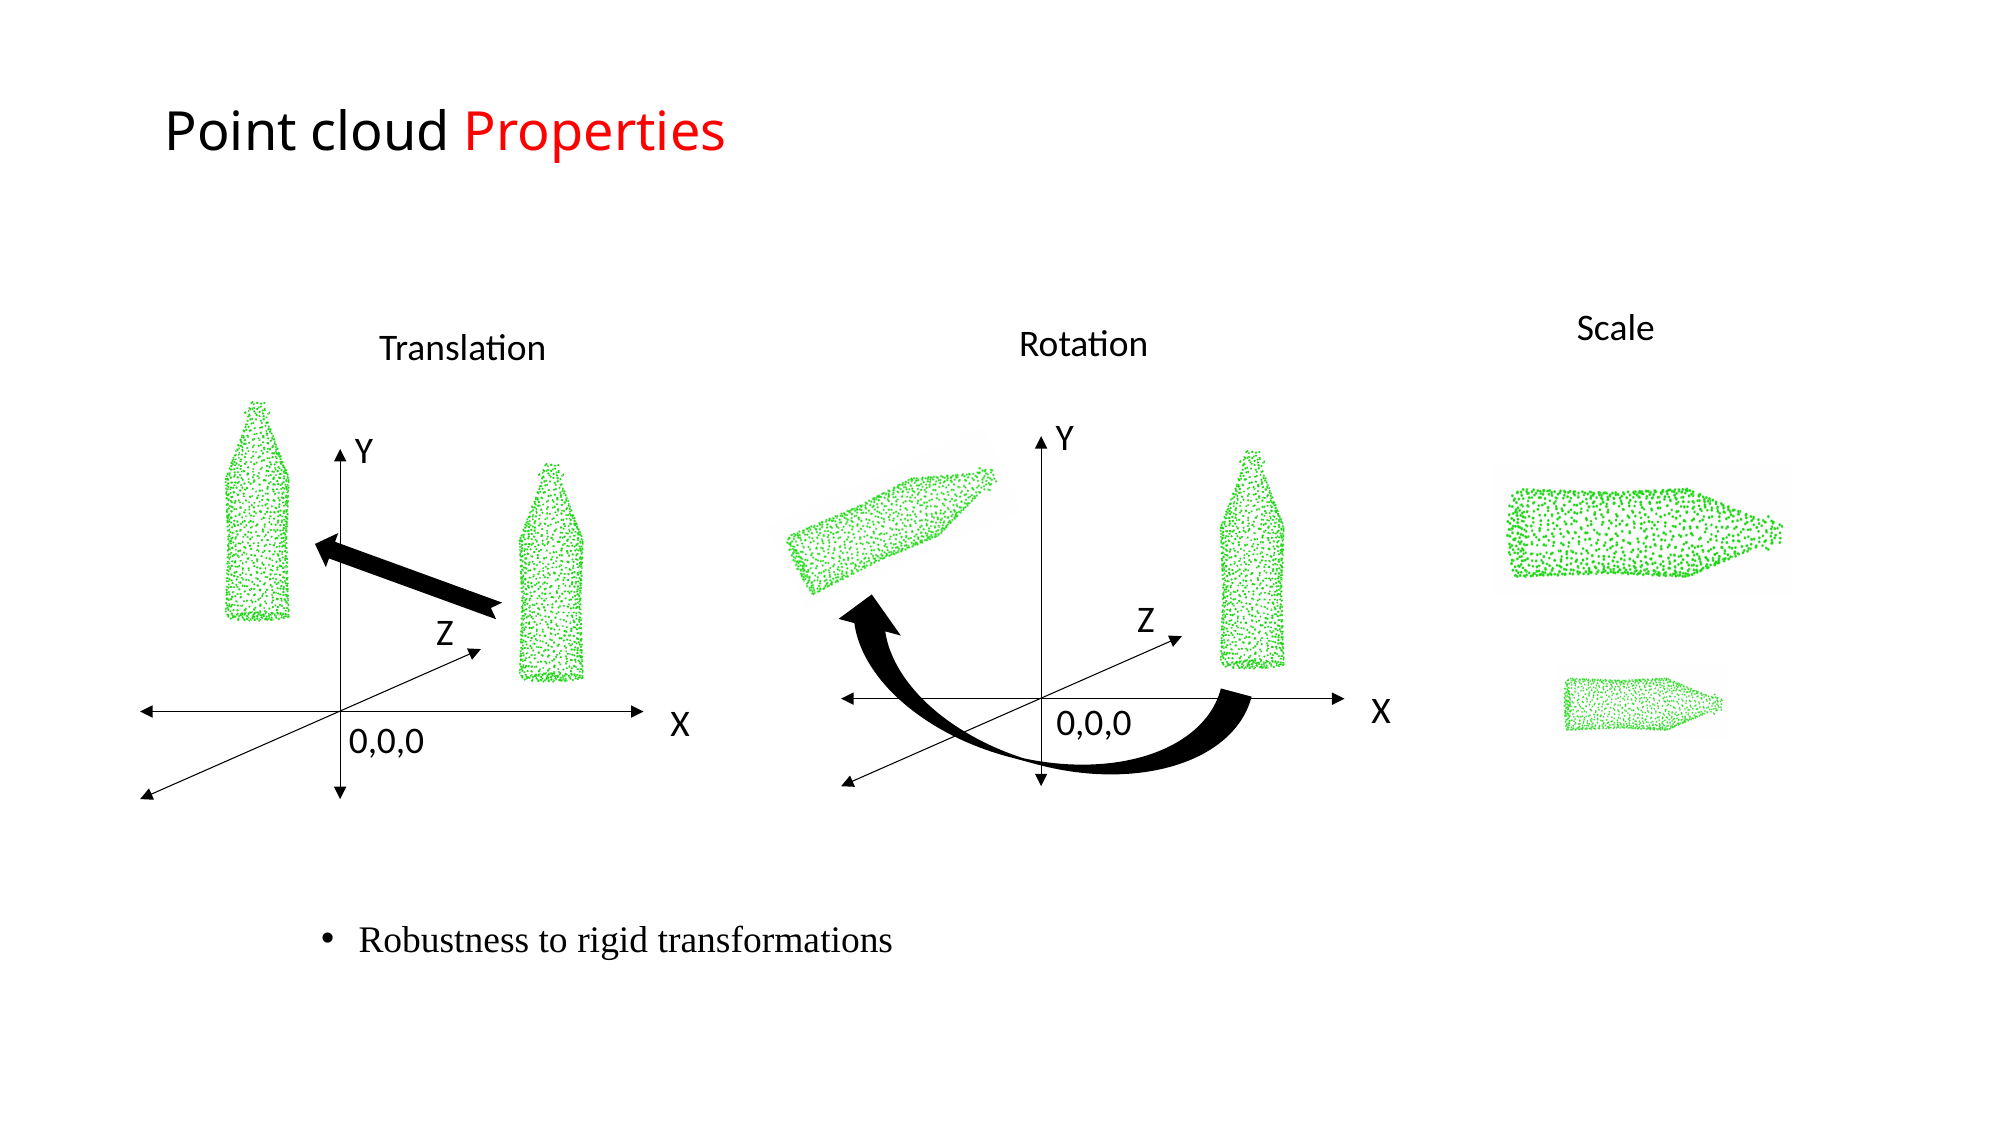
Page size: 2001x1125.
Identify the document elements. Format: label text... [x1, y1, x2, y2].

text_box Robustness to rigid transformations [306, 912, 1207, 974]
picture [1709, 665, 1729, 739]
picture [1494, 464, 1553, 596]
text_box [1553, 296, 1709, 787]
picture [768, 493, 841, 609]
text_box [841, 311, 1410, 912]
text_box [140, 315, 709, 799]
title Point cloud Properties [149, 96, 1505, 171]
picture [1709, 464, 1792, 596]
